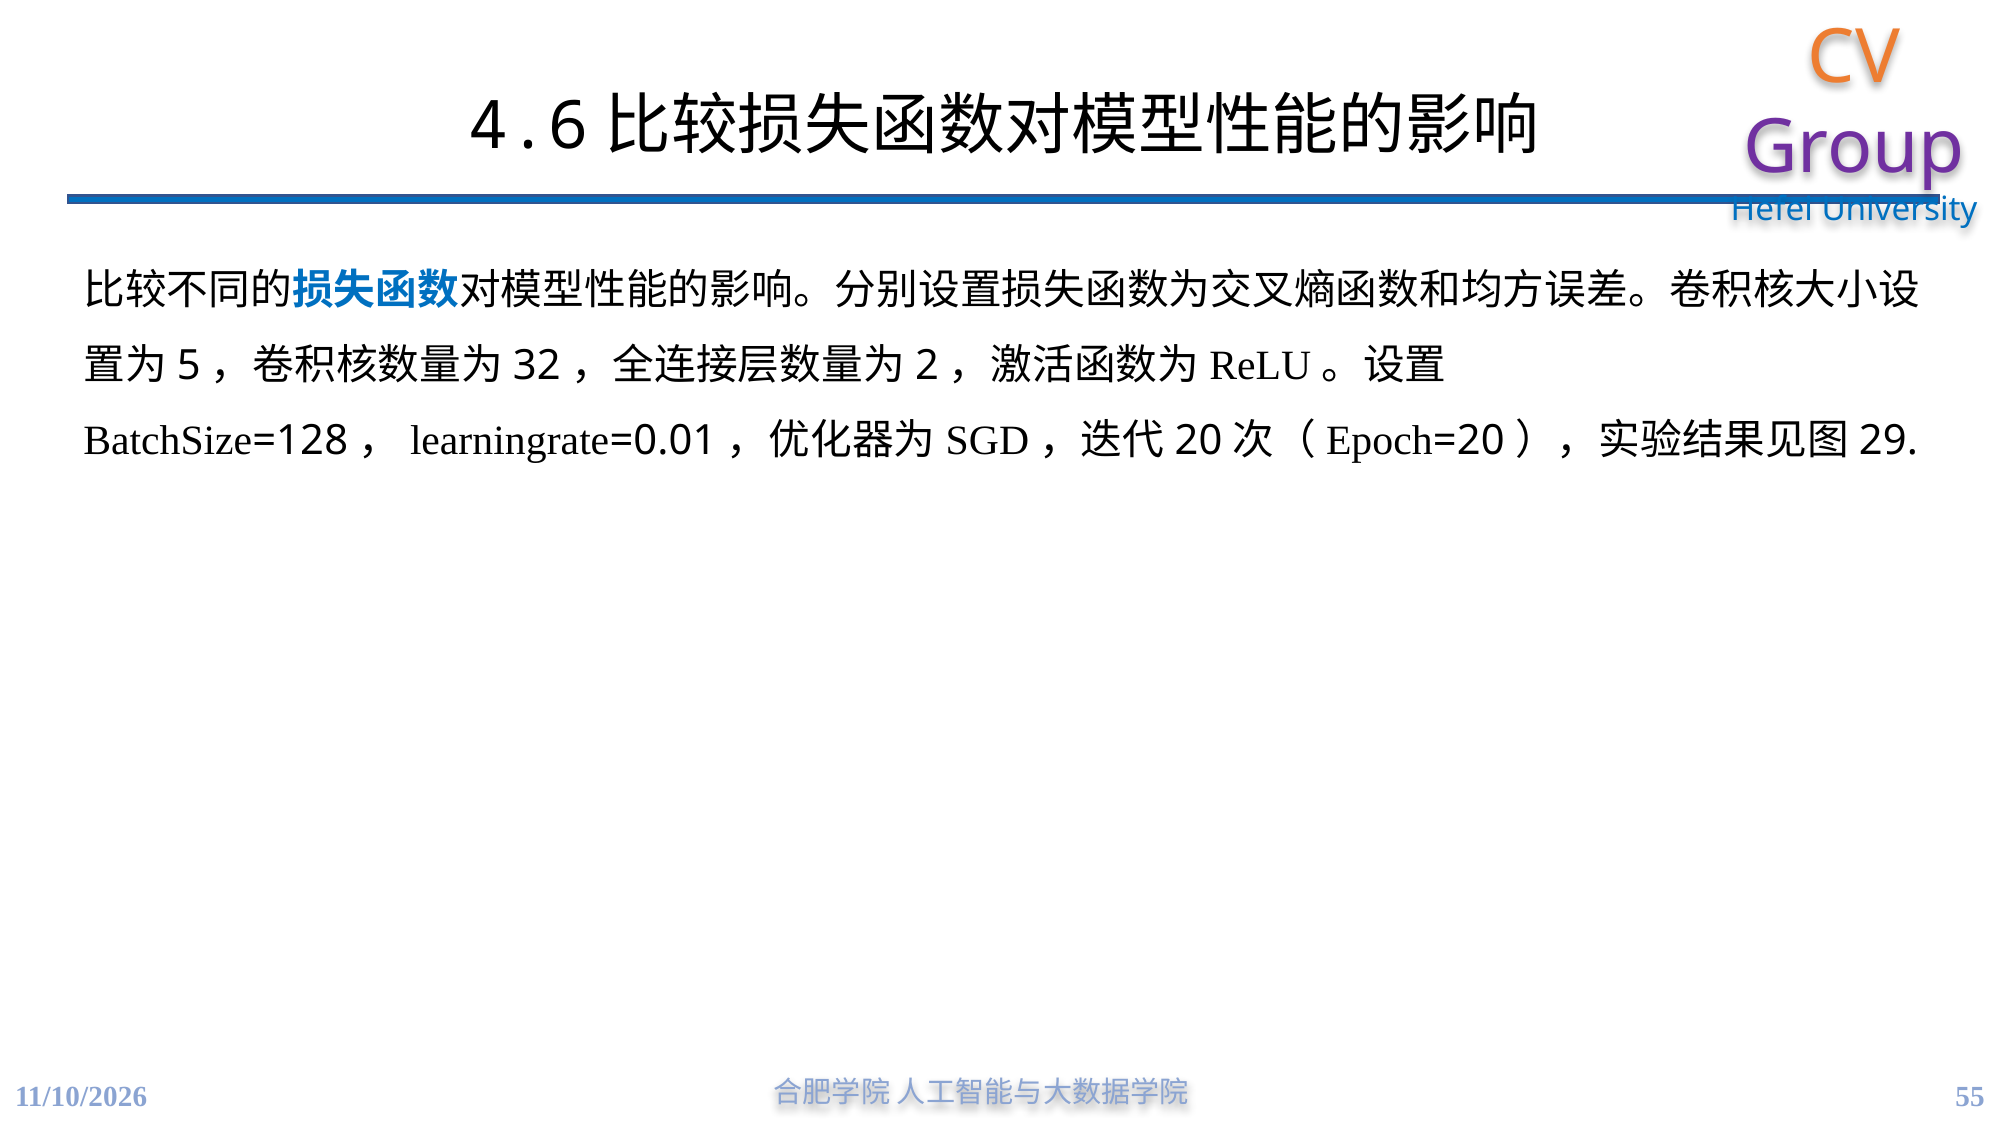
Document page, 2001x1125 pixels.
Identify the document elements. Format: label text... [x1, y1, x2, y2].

list 比较不同的损失函数对模型性能的影响。分别设置损失函数为交叉熵函数和均方误差。卷积核大小设置为5，卷积核数量为32，全连接层数量为2，激活函数为ReLU。设置BatchSize=128，learningrate=0.01，优化器为SGD，迭代20次（Epoch=20），实验结果见图29. [68, 230, 1940, 1014]
title 4.6比较损失函数对模型性能的影响 [68, 59, 1940, 195]
footer 合肥学院 人工智能与大数据学院 [643, 1065, 1319, 1125]
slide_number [0, 1065, 450, 1125]
slide_number 55 [1550, 1065, 2000, 1125]
